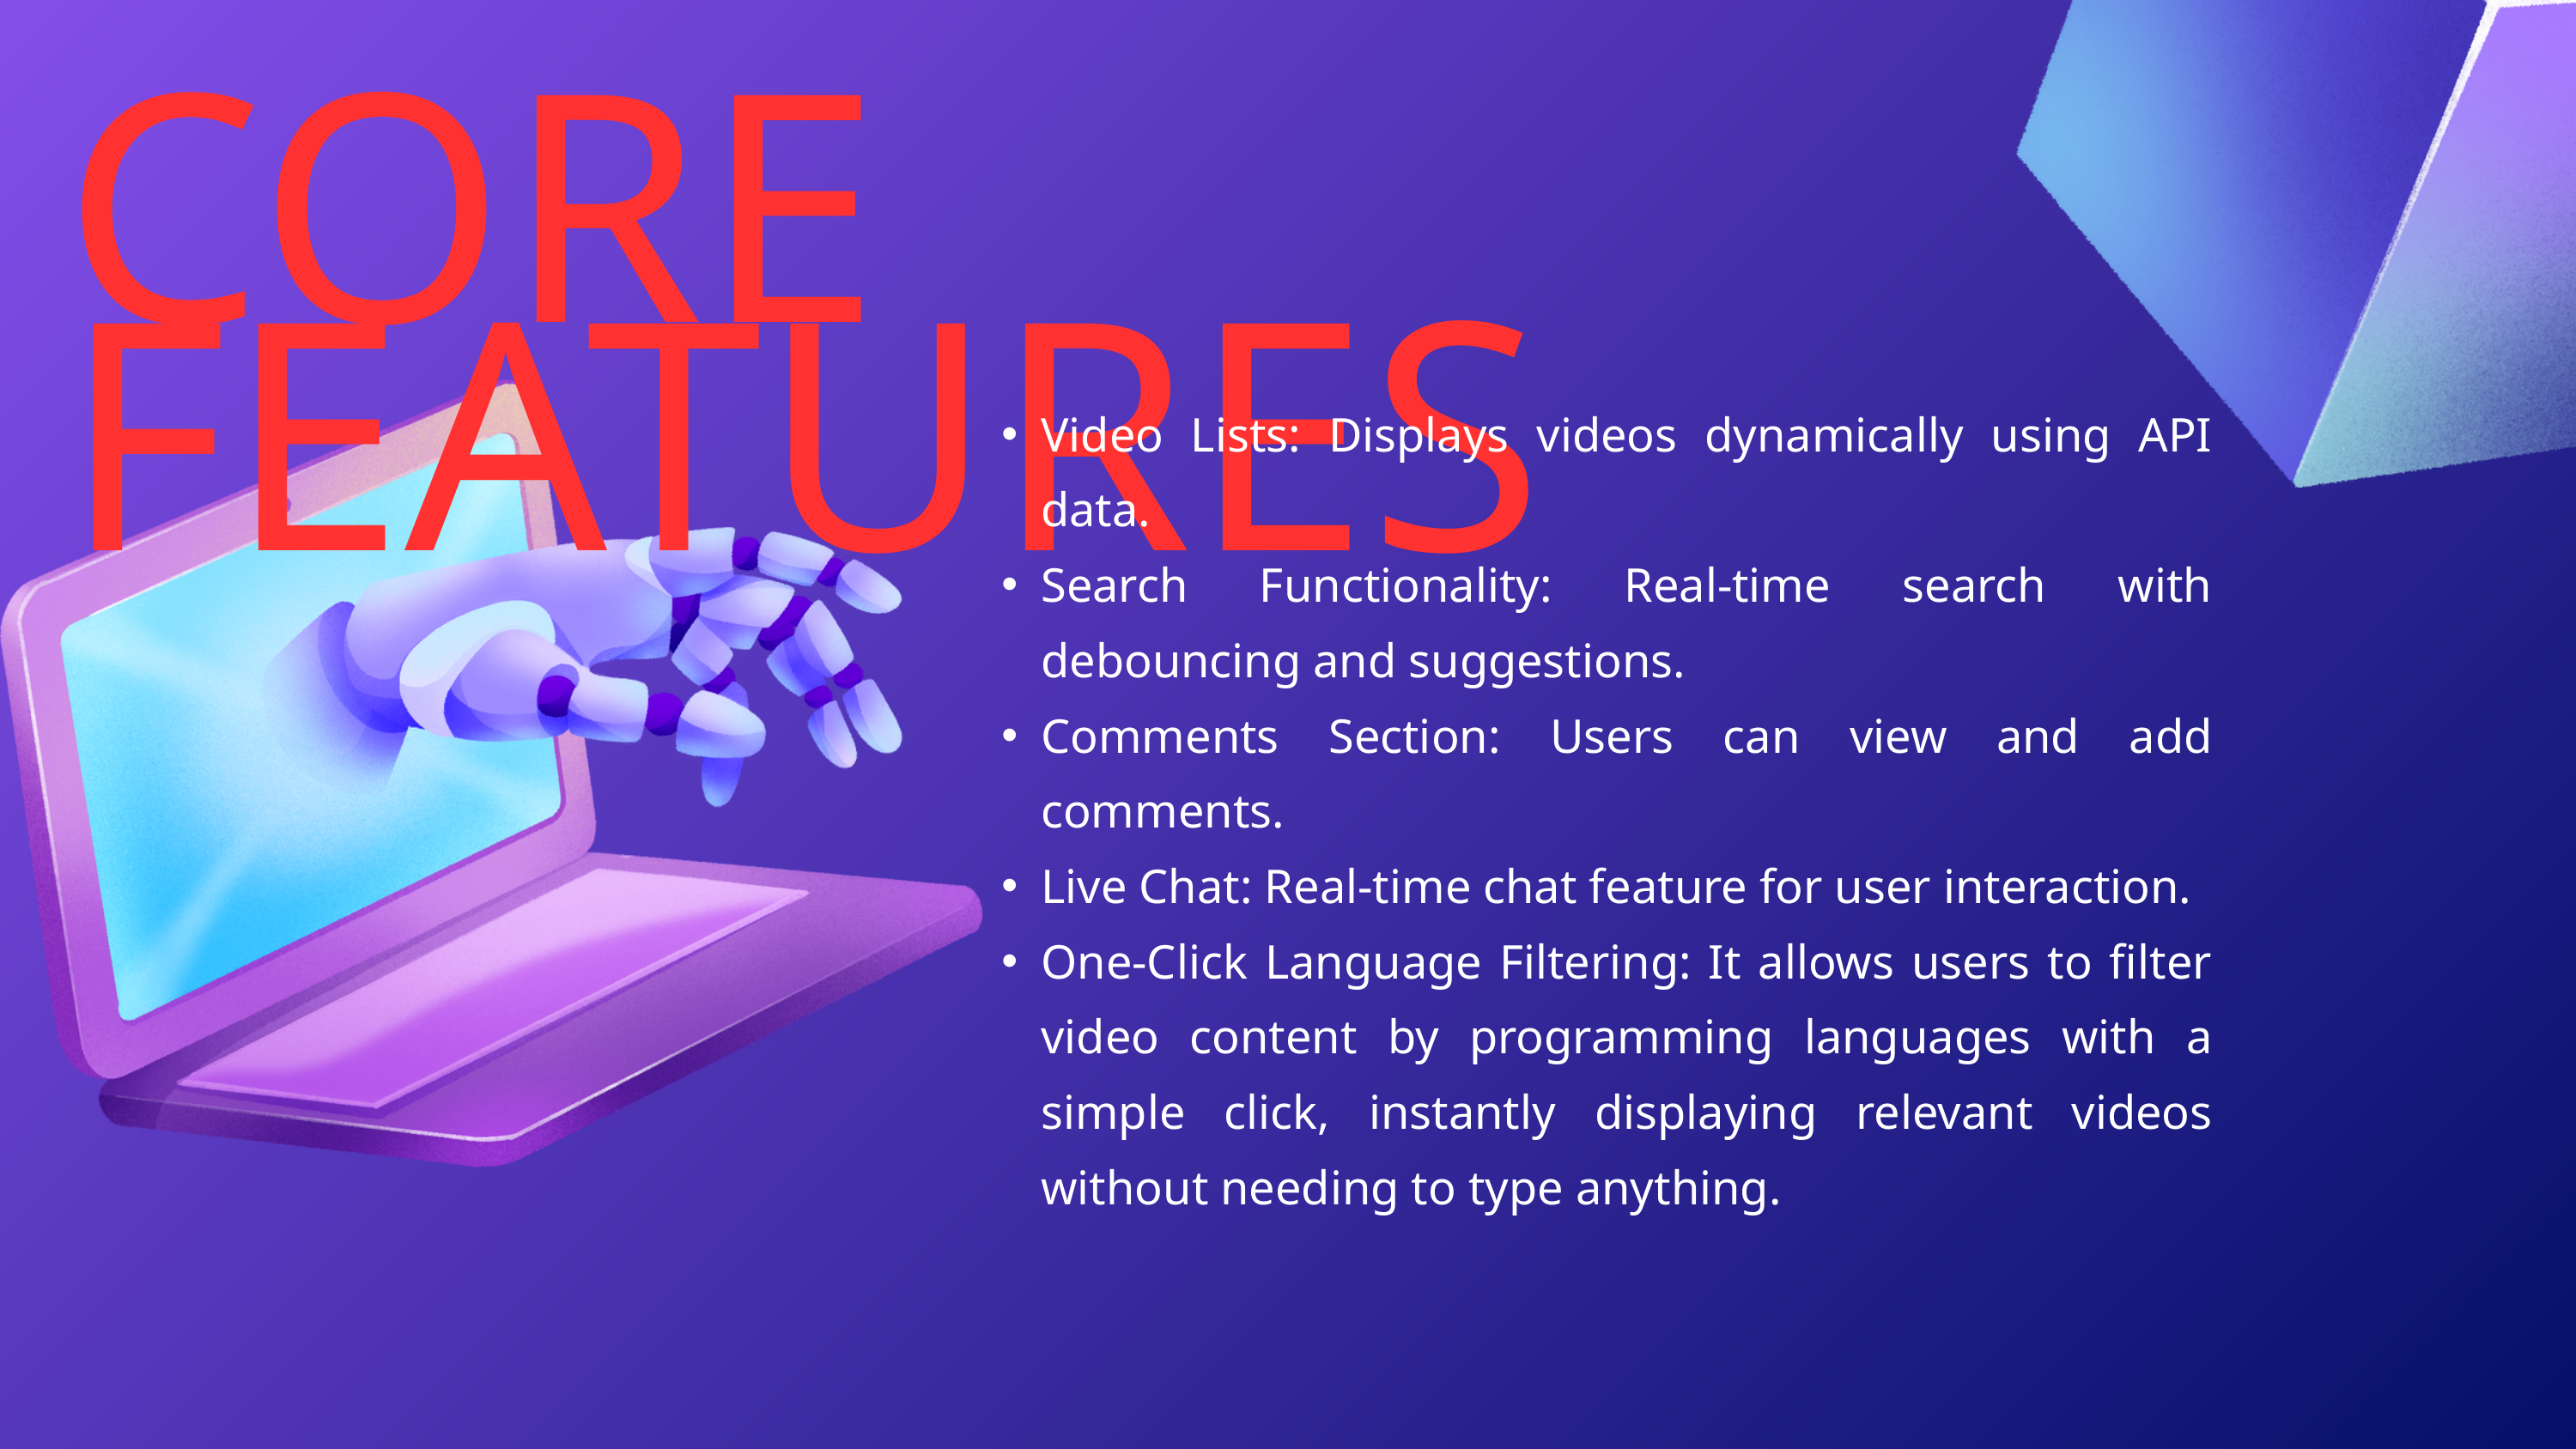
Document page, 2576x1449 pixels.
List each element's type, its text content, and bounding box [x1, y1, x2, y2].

text_box [2008, 0, 2576, 488]
text_box Video Lists: Displays videos dynamically using API data. Search Functionality: Real-time search with debouncing and suggestions. Comments Section: Users can view and add comments. Live Chat: Real-time chat feature for user interaction. One-Click Language Filtering: It allows users to filter video content by programming languages with a simple click, instantly displaying relevant videos without needing to type anything. [962, 385, 2214, 1289]
text_box CORE FEATURES [63, 156, 1924, 615]
text_box [0, 379, 962, 1167]
